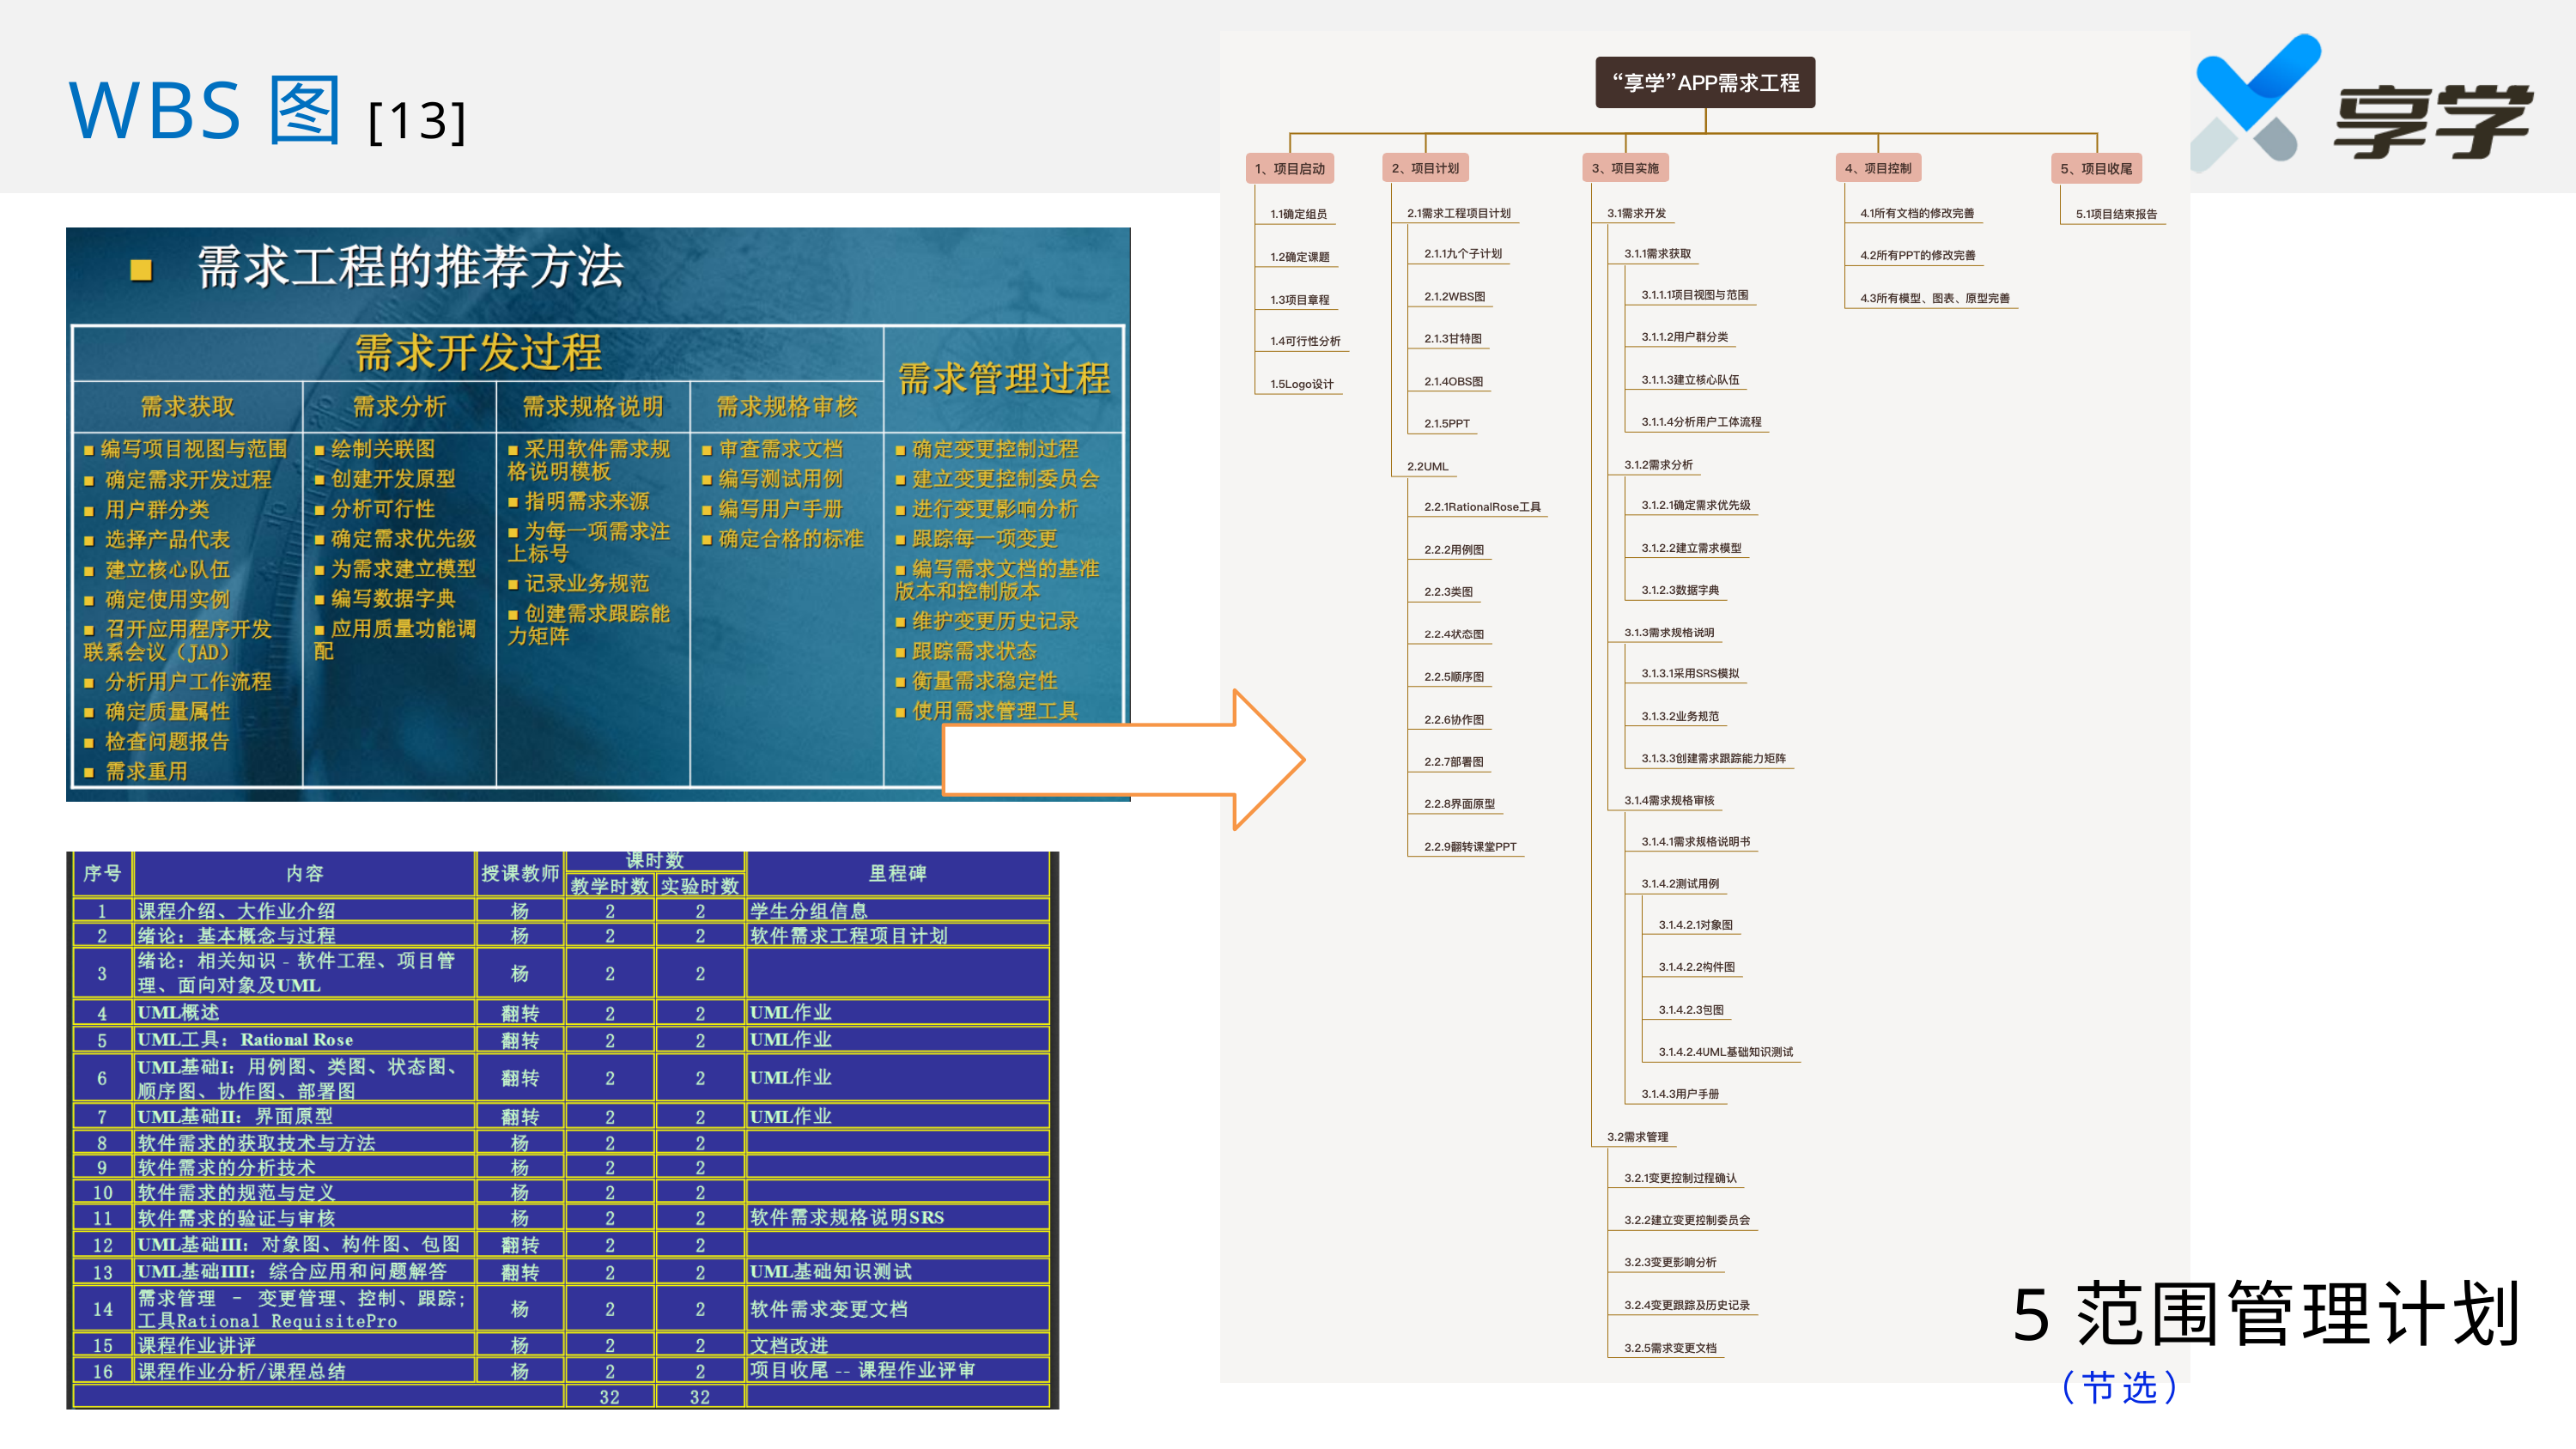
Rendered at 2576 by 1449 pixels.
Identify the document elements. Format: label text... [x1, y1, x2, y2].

text_box 5范围管理计划 （节选） [2009, 1240, 2576, 1409]
text_box [1134, 723, 1215, 797]
picture [66, 852, 1060, 1410]
picture [1219, 0, 2576, 1384]
text_box WBS图[13] [66, 31, 1042, 155]
picture [66, 227, 1131, 803]
text_box [0, 0, 2138, 193]
picture [66, 243, 82, 250]
